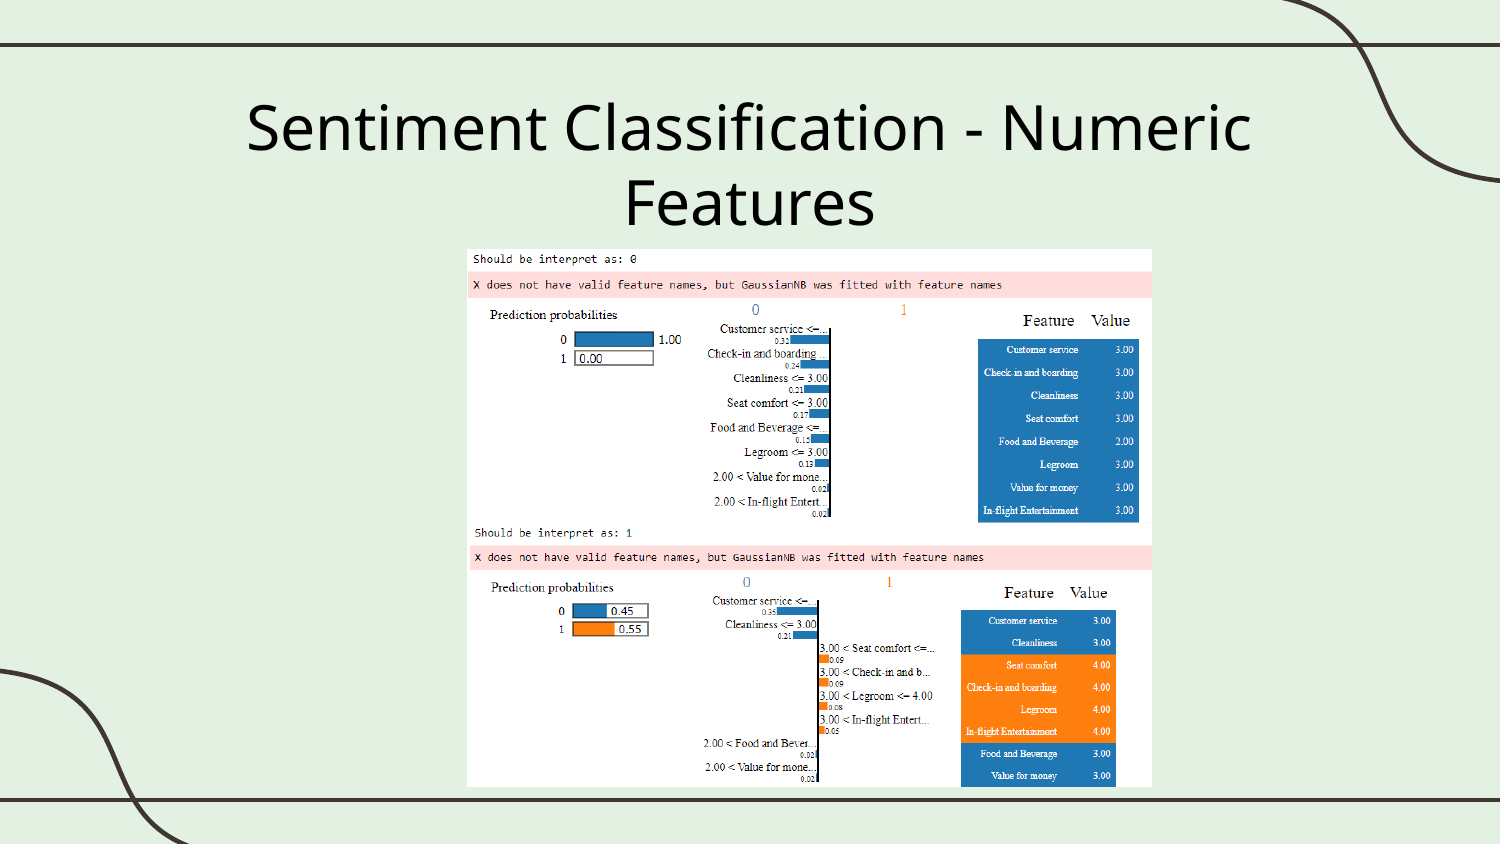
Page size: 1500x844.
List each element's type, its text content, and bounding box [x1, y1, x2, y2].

title Sentiment Classification - Numeric Features [150, 72, 1350, 167]
picture [467, 249, 1152, 787]
